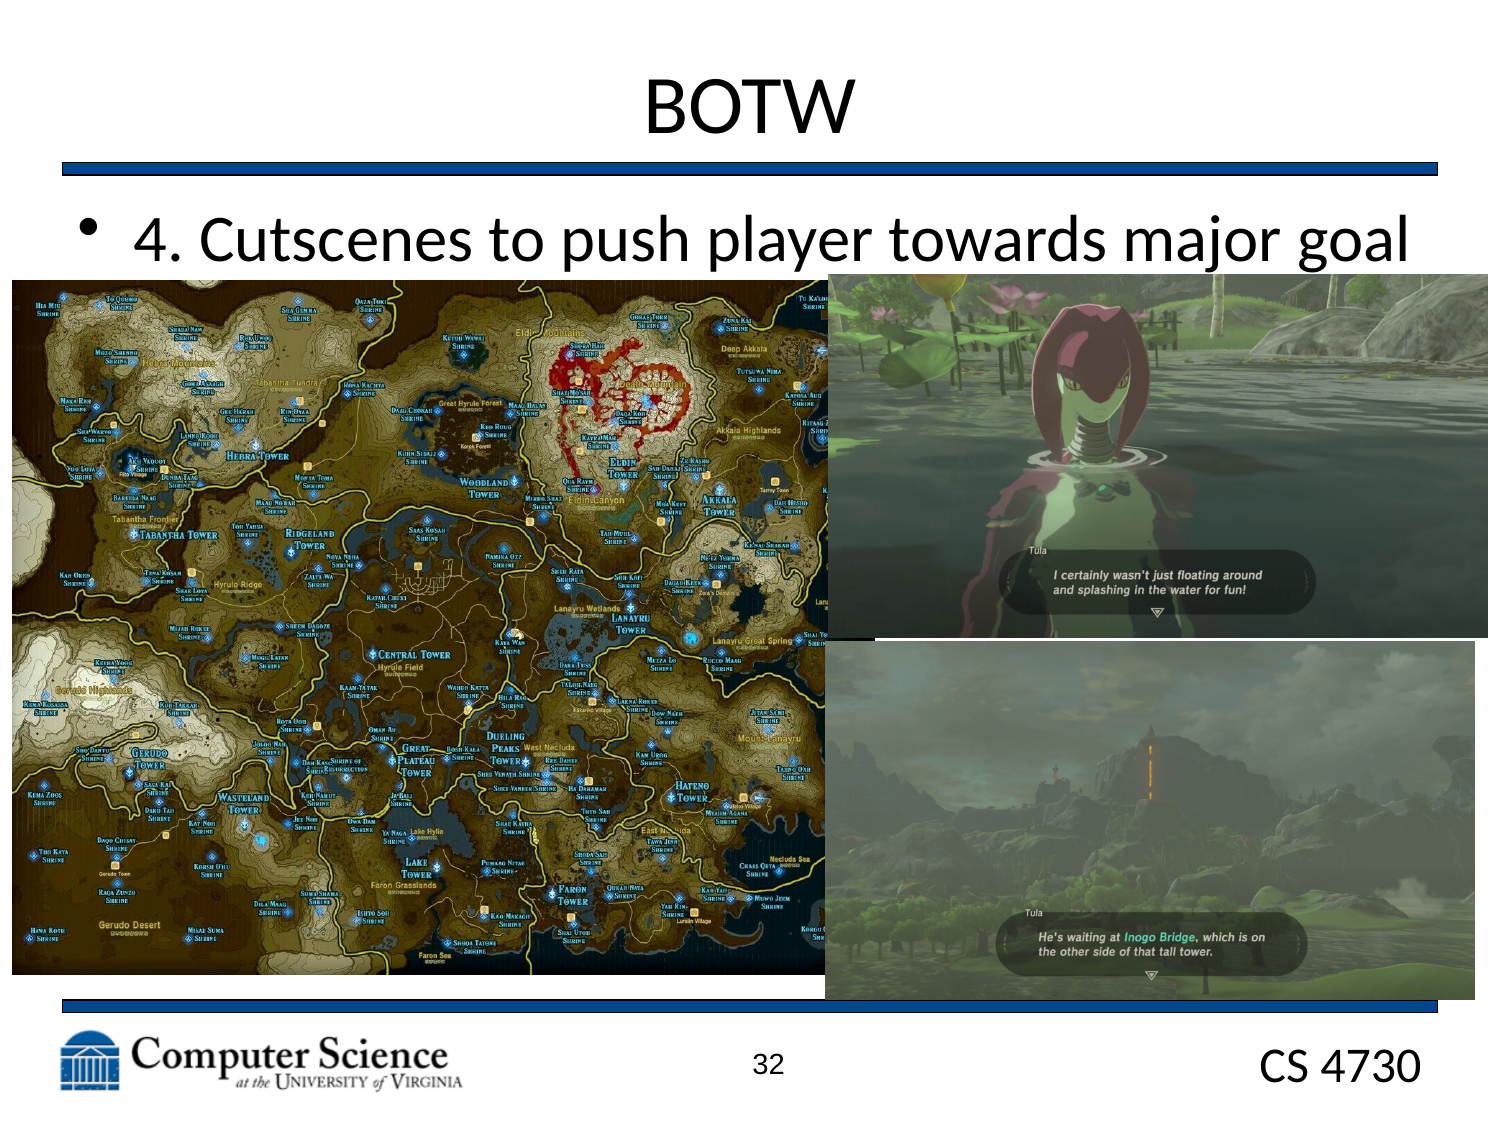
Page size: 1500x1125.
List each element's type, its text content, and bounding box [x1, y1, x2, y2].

picture [50, 1024, 472, 1101]
footer 32 [512, 1037, 1026, 1088]
title BOTW [62, 49, 1438, 151]
picture [12, 274, 1488, 1001]
list 4. Cutscenes to push player towards major goal [62, 187, 1438, 279]
